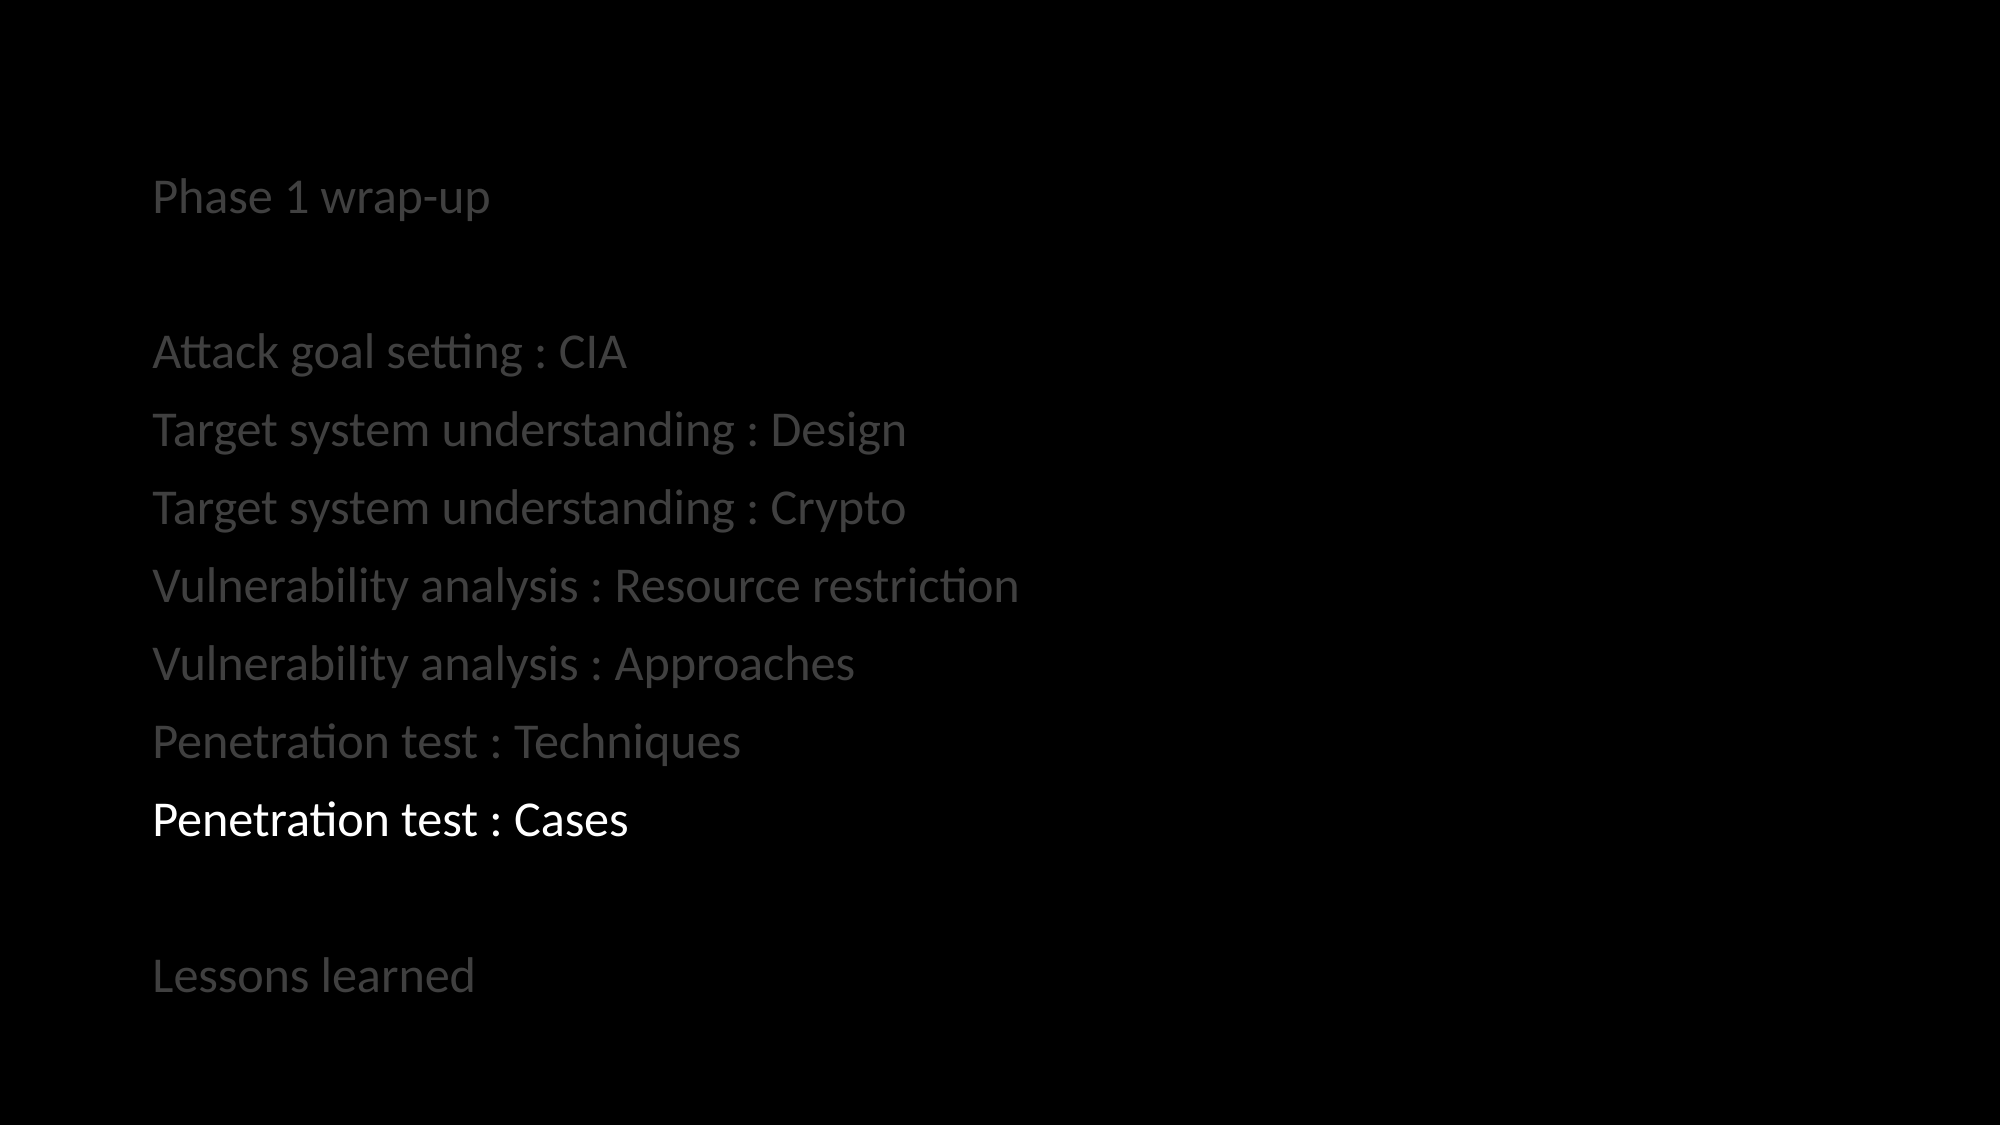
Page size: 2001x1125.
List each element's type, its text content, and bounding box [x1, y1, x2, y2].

list Phase 1 wrap-up Attack goal setting : CIA Target system understanding : Design Target system understanding : Crypto Vulnerability analysis : Resource restriction Vulnerability analysis : Approaches Penetration test : Techniques Penetration test : Cases Lessons learned [137, 155, 1863, 1014]
